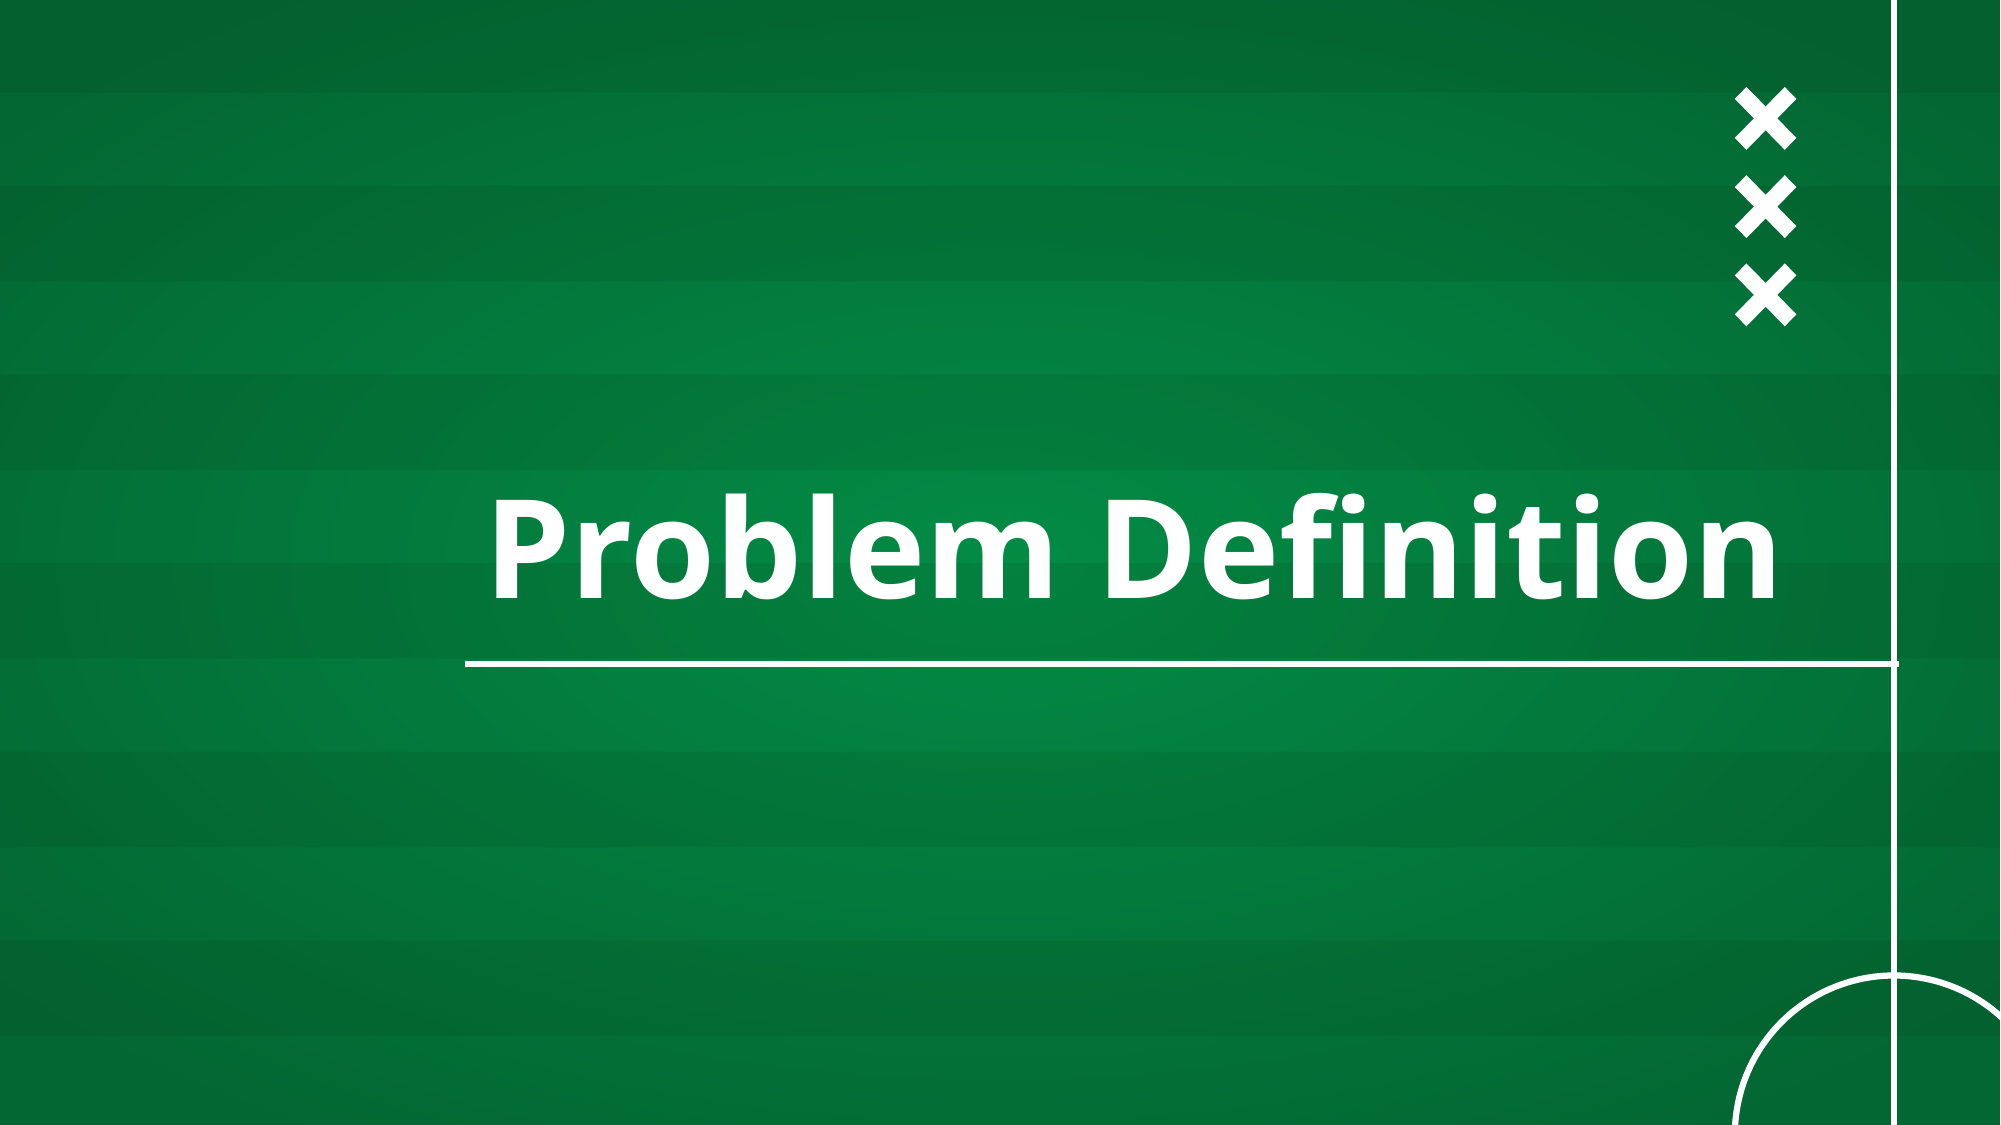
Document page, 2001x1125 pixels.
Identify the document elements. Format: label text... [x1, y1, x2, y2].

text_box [1734, 86, 1797, 327]
title Problem Definition [464, 432, 1970, 647]
